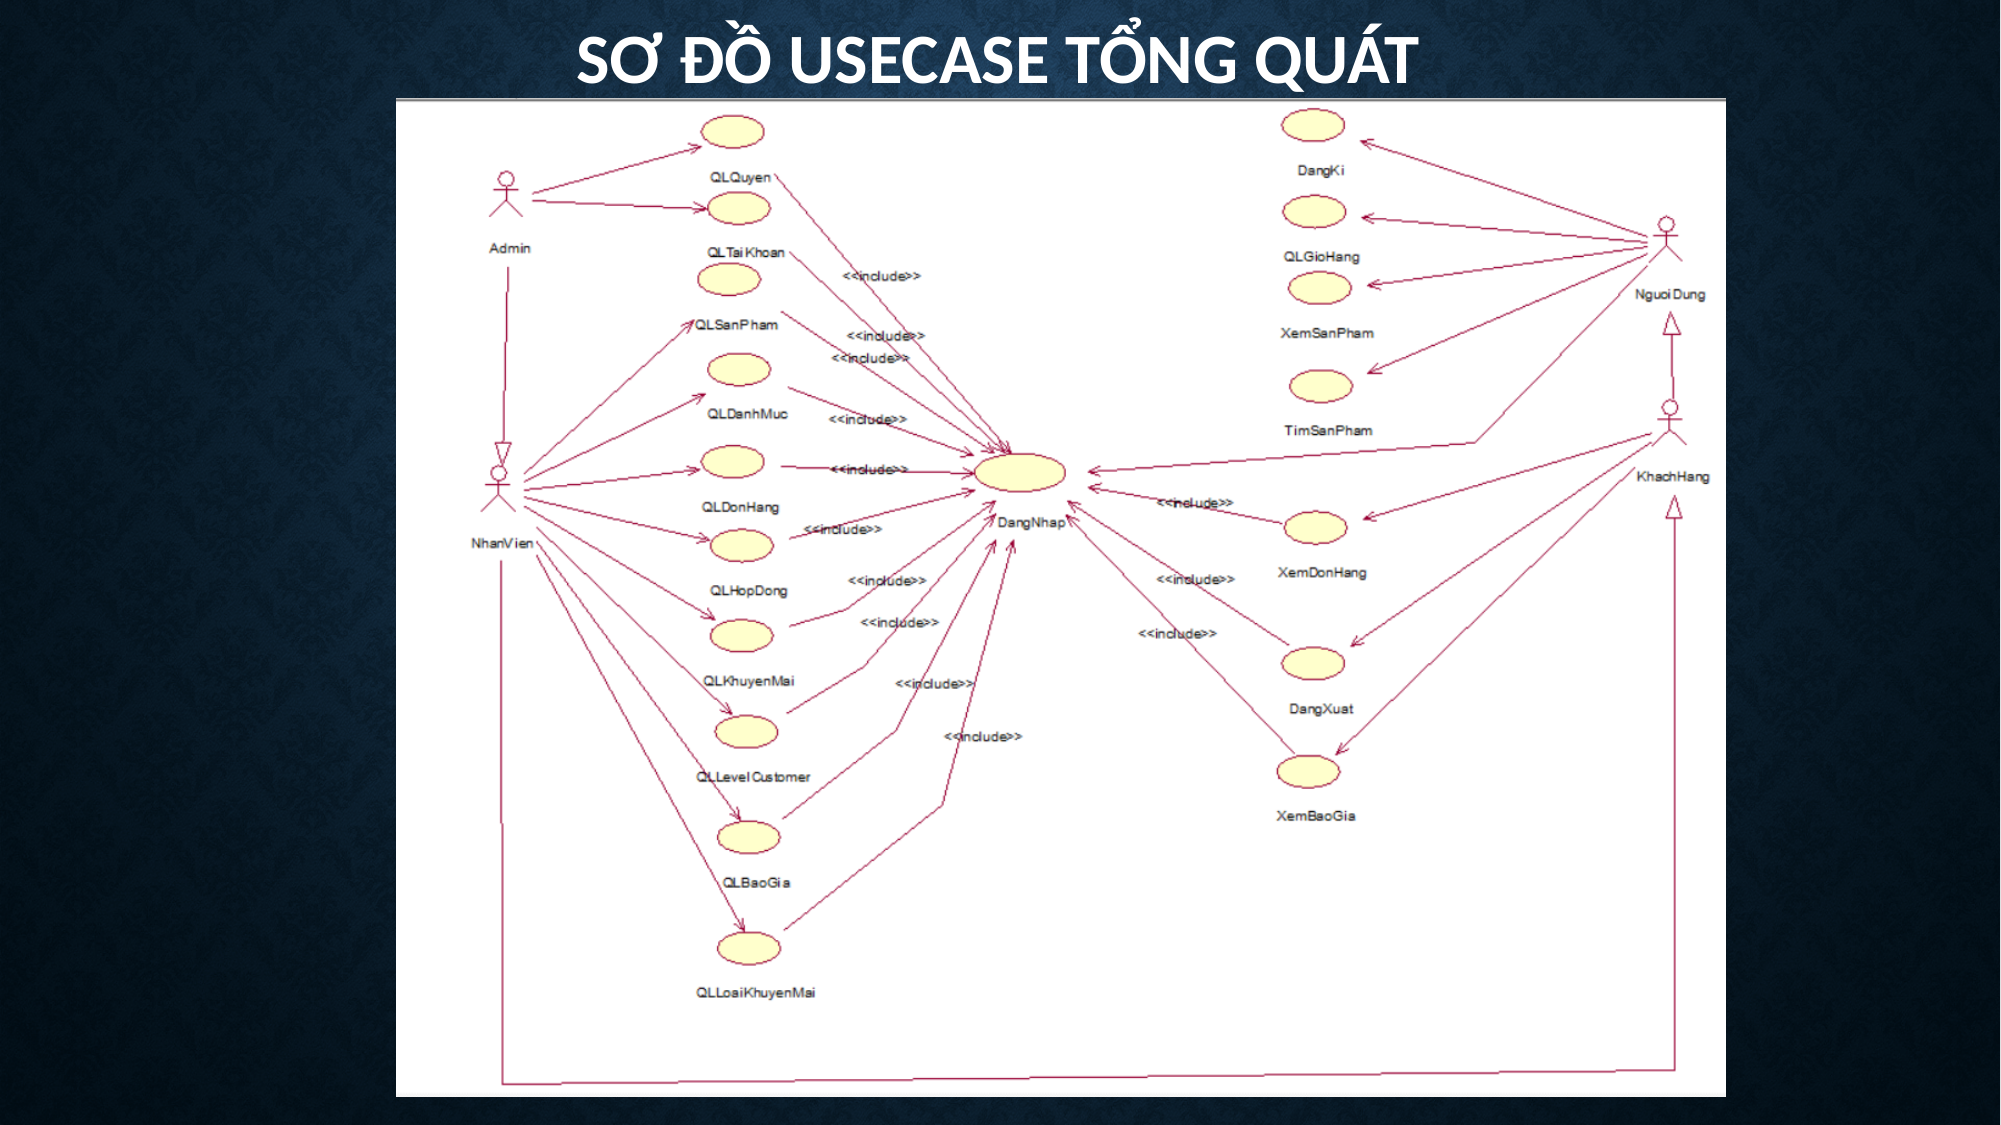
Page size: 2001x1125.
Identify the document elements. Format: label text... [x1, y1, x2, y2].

picture [396, 98, 1727, 1098]
title Sơ đồ usecase tổng quát [148, 0, 1848, 170]
